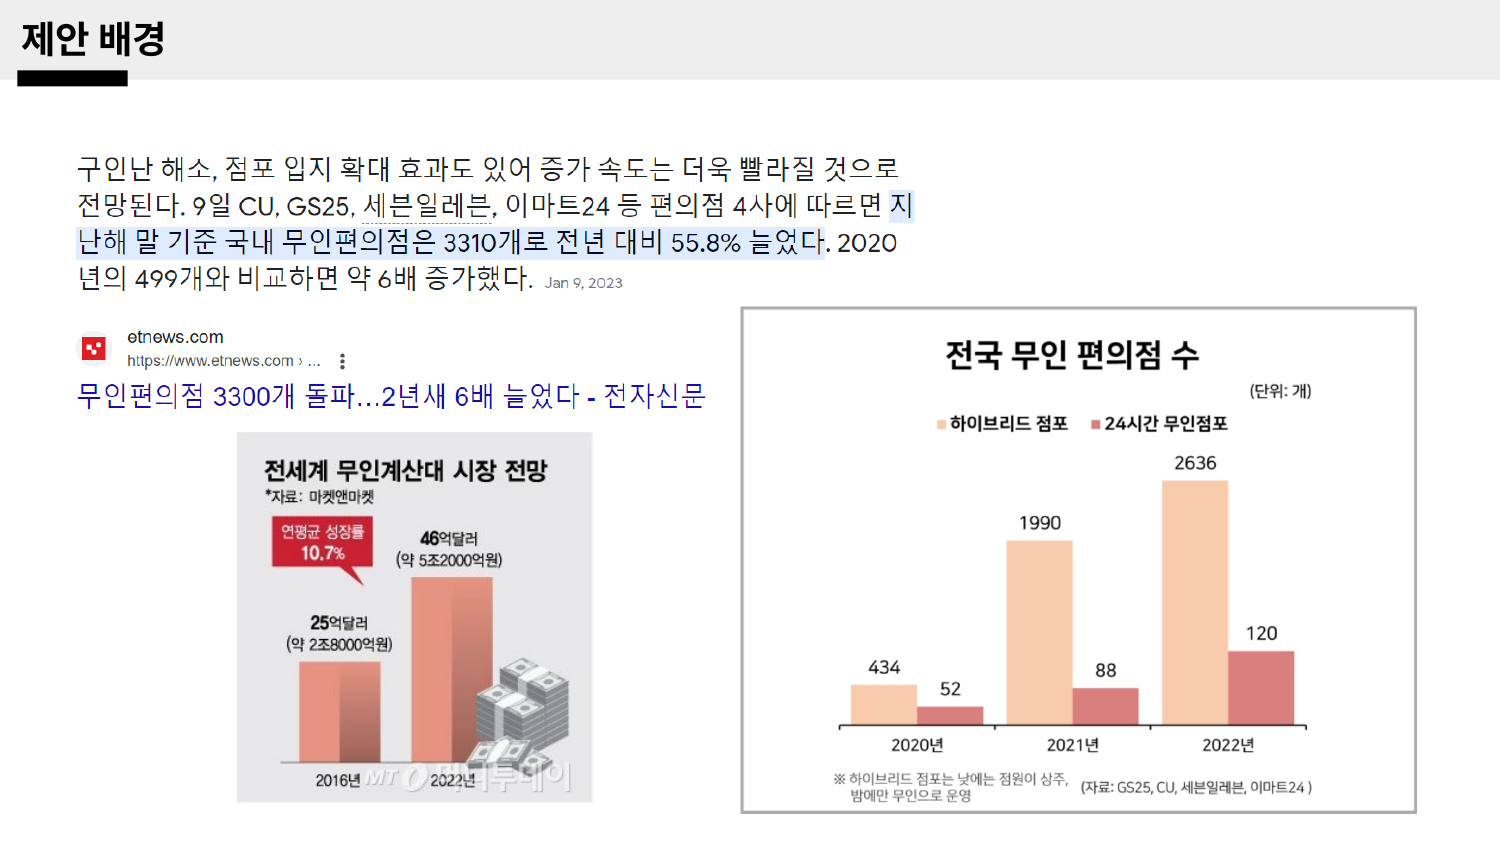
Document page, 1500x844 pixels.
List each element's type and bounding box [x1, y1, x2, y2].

text_box [0, 0, 1500, 80]
picture [67, 138, 1425, 820]
picture [235, 430, 593, 804]
text_box [9, 9, 403, 87]
